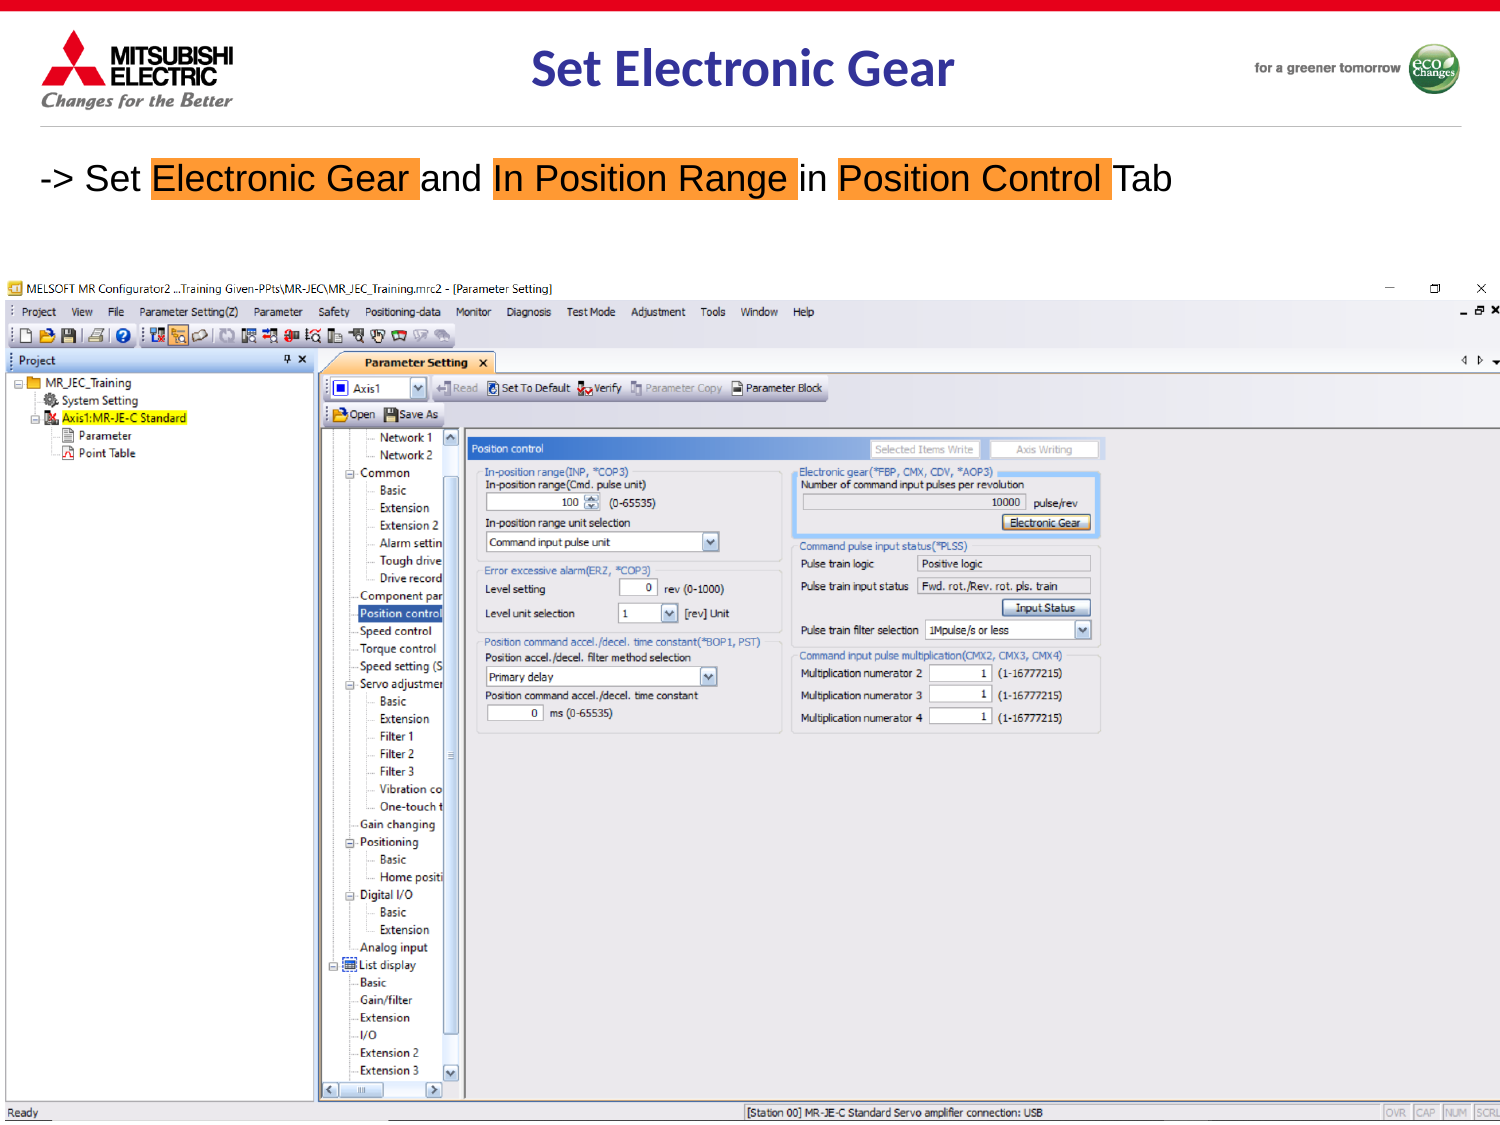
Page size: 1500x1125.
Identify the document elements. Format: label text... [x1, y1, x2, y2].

text_box -> Set Electronic Gear and In Position Range in Position Control Tab [24, 146, 1455, 207]
picture [0, 0, 1500, 1125]
title Set Electronic Gear [277, 14, 1223, 116]
